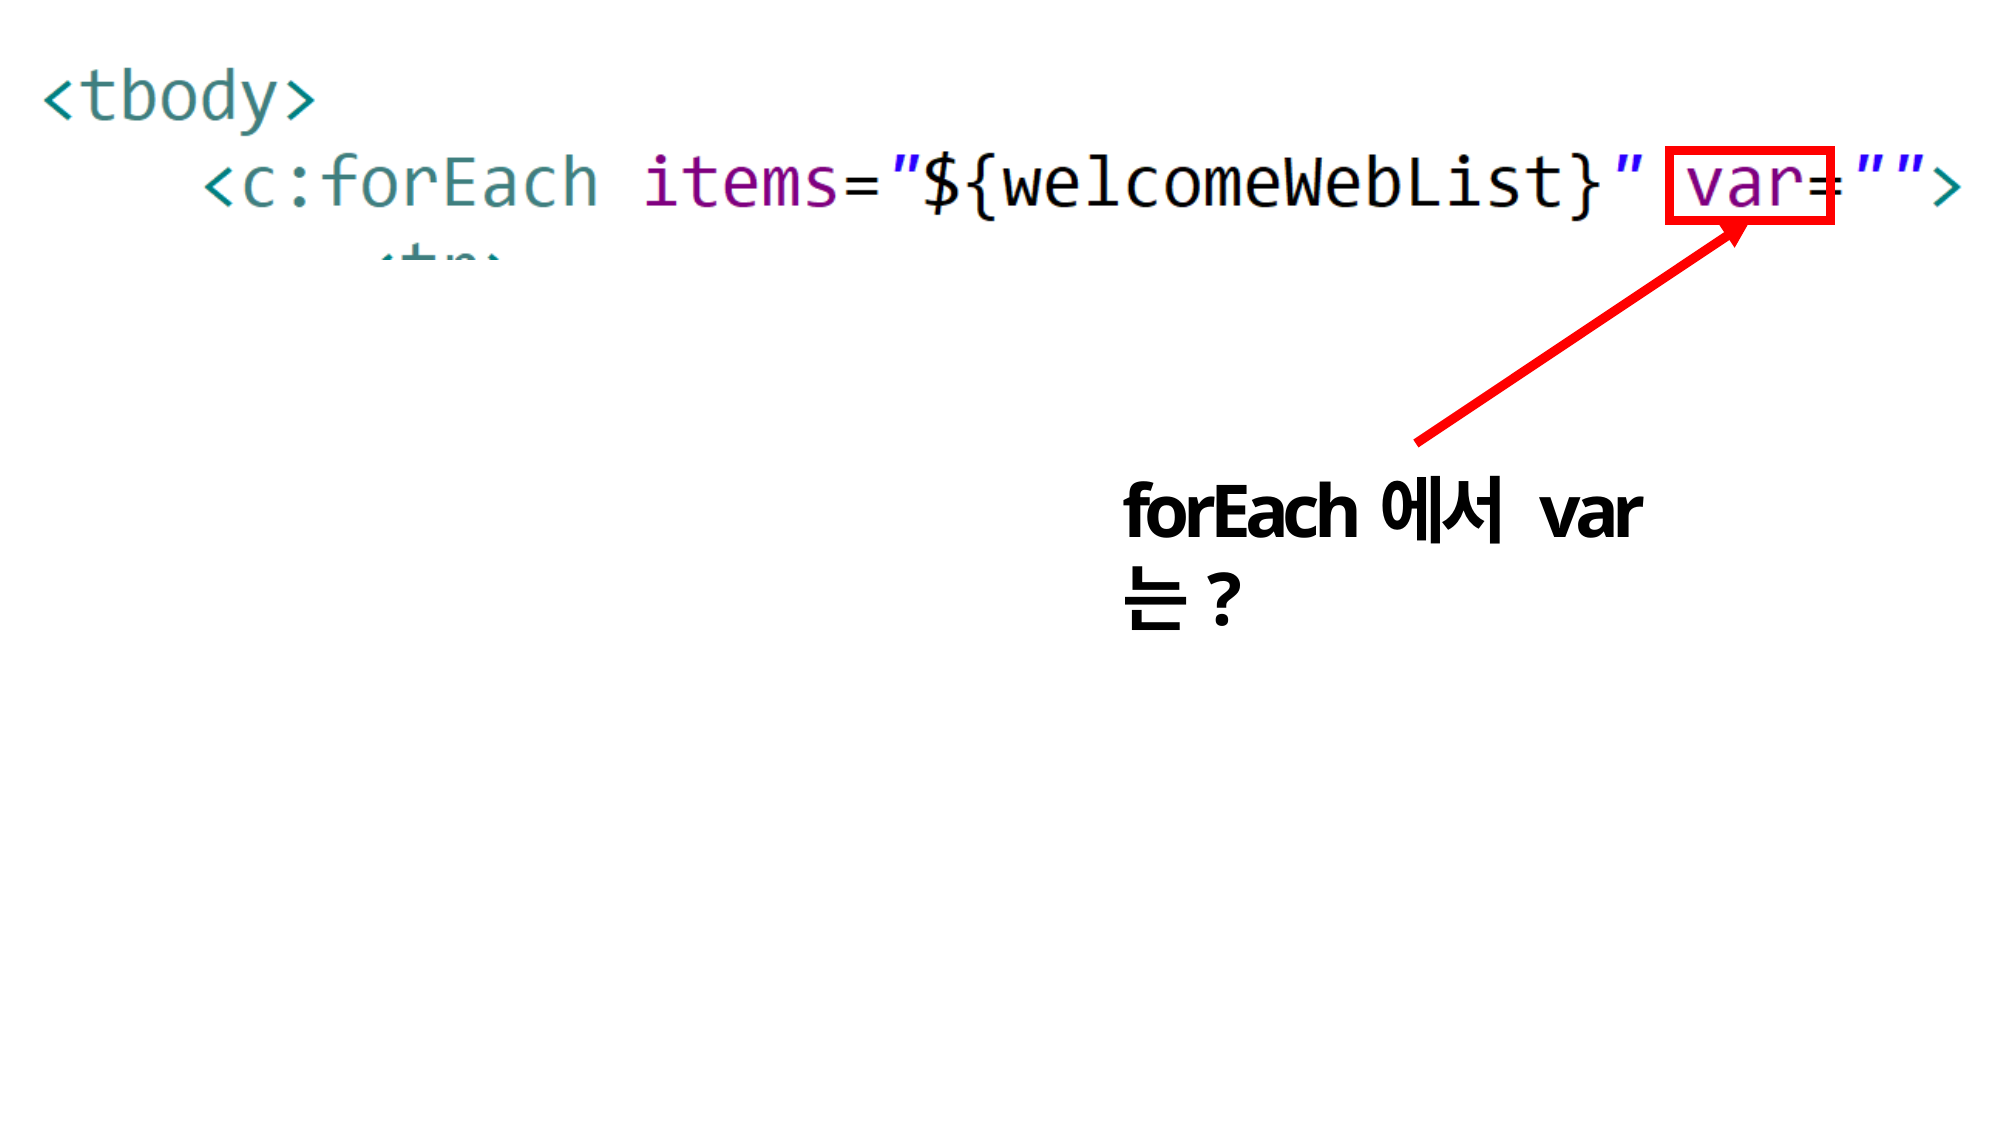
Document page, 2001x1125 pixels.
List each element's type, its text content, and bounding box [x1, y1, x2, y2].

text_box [1415, 220, 1751, 444]
picture [0, 48, 2000, 260]
text_box forEach에서 var는? [1107, 457, 1724, 648]
